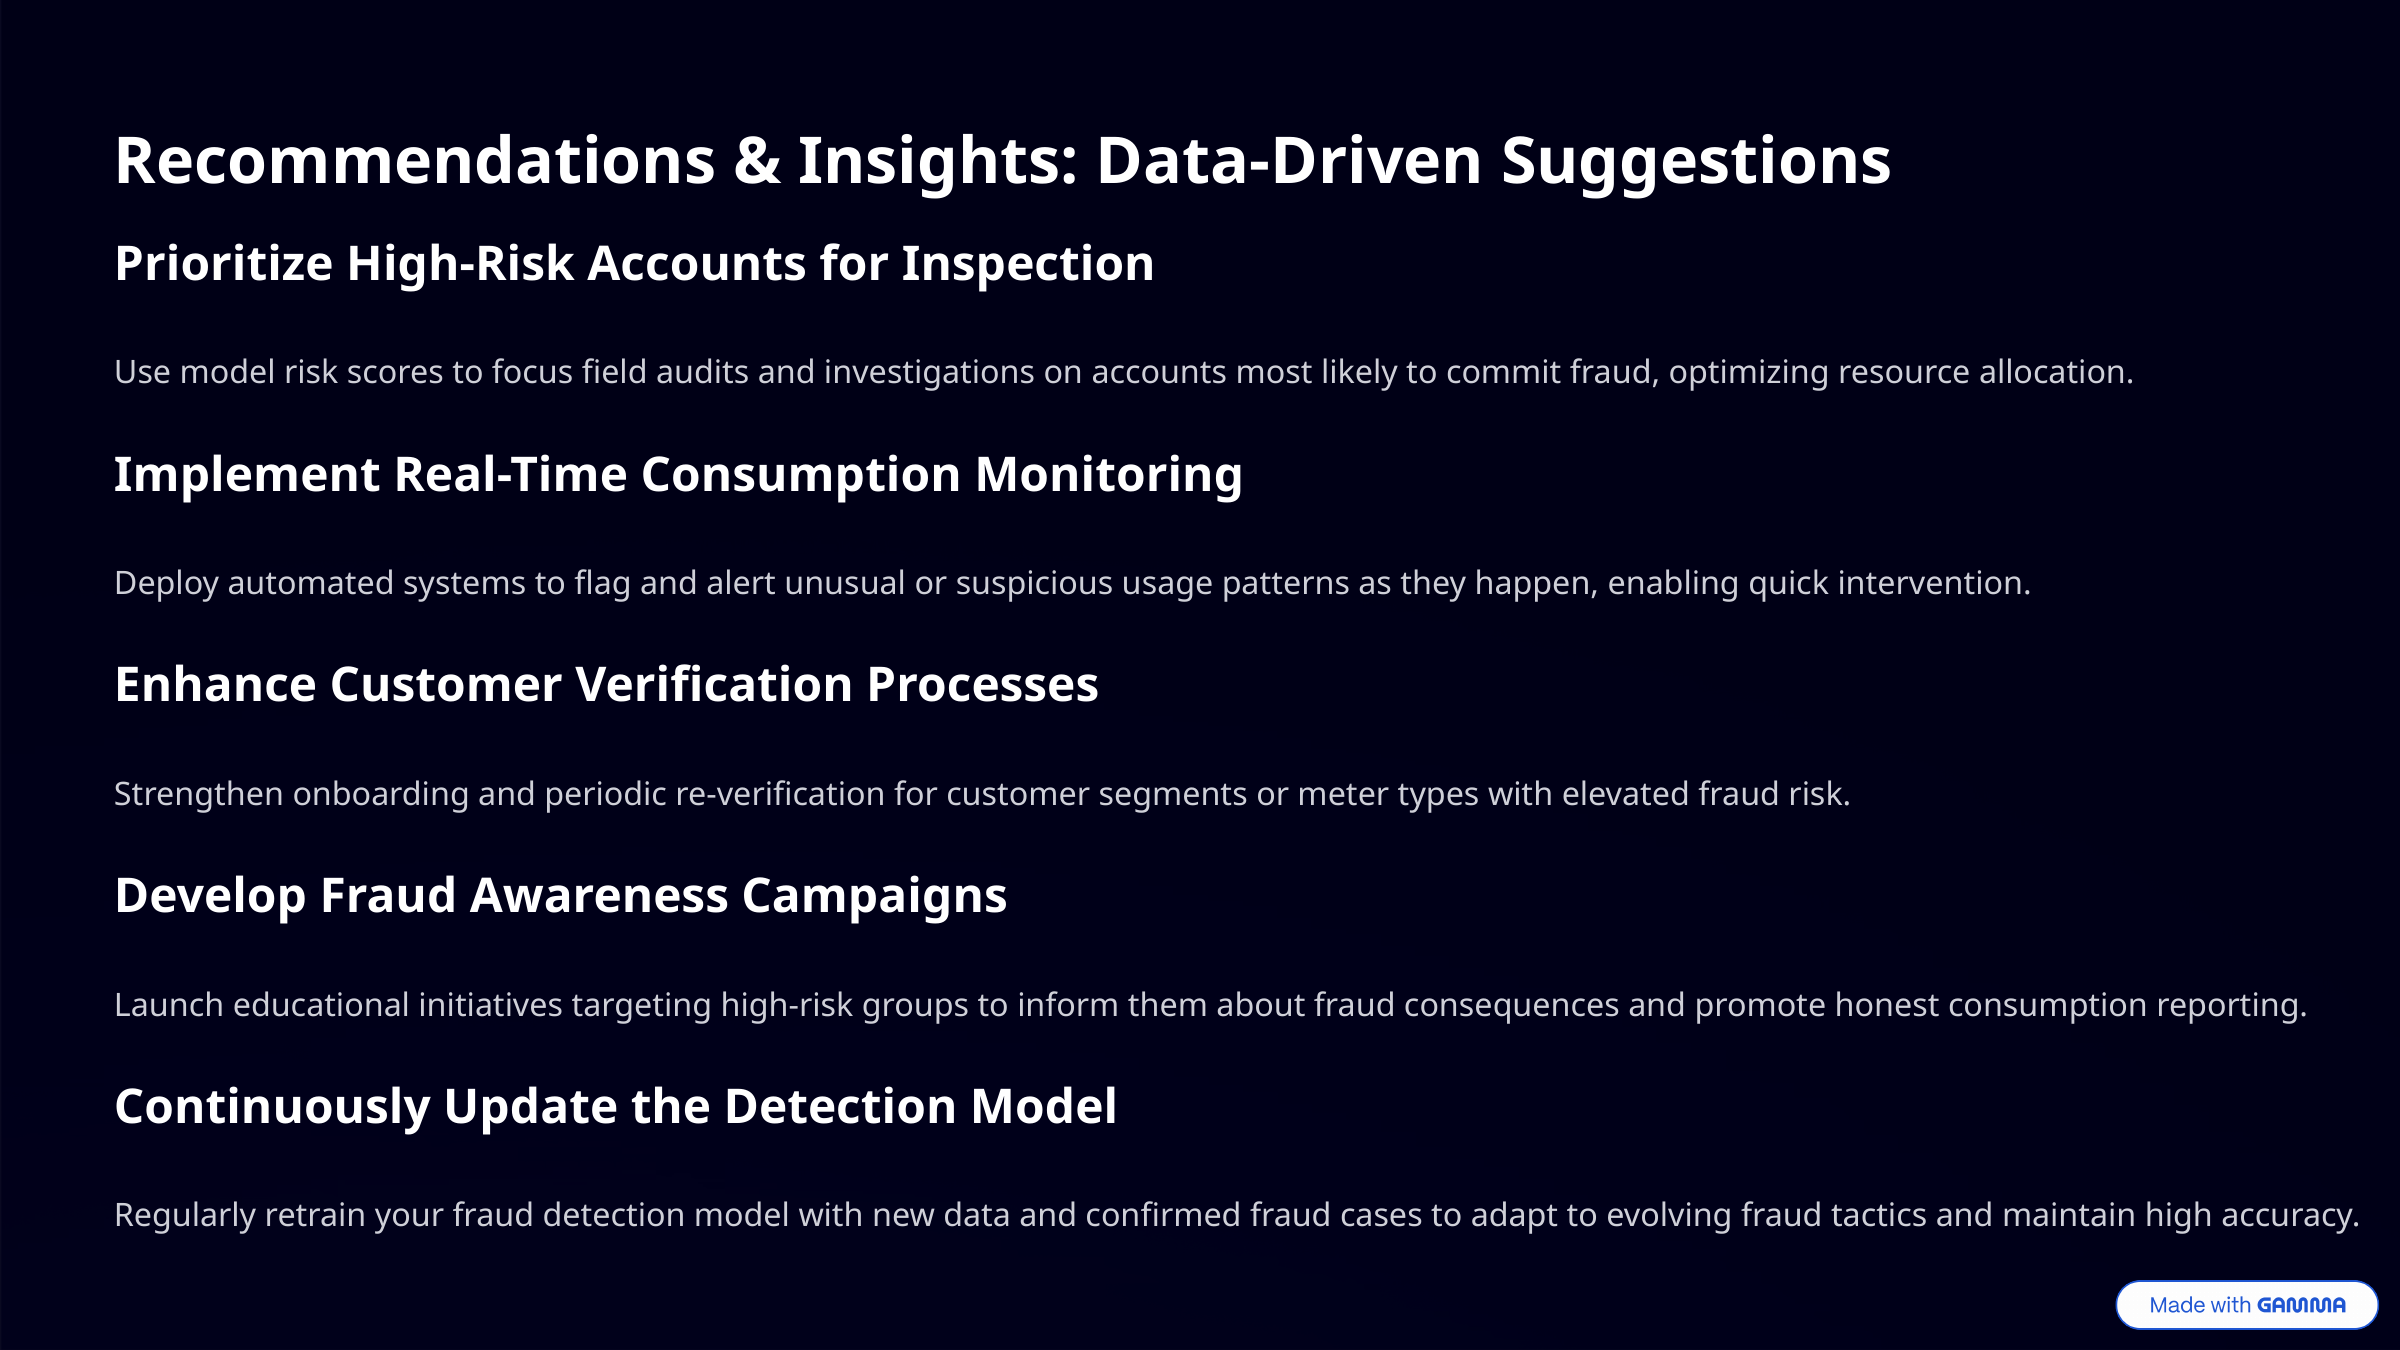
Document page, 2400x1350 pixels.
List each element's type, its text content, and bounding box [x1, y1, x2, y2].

text_box Use model risk scores to focus field audits and investigations on accounts most likely to commit fraud, optimizing resource allocation. [113, 339, 2286, 392]
text_box Prioritize High-Risk Accounts for Inspection [113, 229, 1082, 291]
text_box Strengthen onboarding and periodic re-verification for customer segments or meter types with elevated fraud risk. [113, 760, 2286, 813]
text_box Develop Fraud Awareness Campaigns [113, 861, 940, 923]
text_box Continuously Update the Detection Model [113, 1072, 1025, 1134]
text_box Recommendations & Insights: Data-Driven Suggestions [113, 115, 1737, 197]
text_box Deploy automated systems to flag and alert unusual or suspicious usage patterns as they happen, enabling quick intervention. [113, 550, 2286, 603]
picture [2106, 1271, 2389, 1339]
text_box Regularly retrain your fraud detection model with new data and confirmed fraud cases to adapt to evolving fraud tactics and maintain high accuracy. [113, 1182, 2286, 1235]
text_box Implement Real-Time Consumption Monitoring [113, 440, 1148, 502]
text_box Enhance Customer Verification Processes [113, 650, 1036, 712]
text_box Launch educational initiatives targeting high-risk groups to inform them about fraud consequences and promote honest consumption reporting. [113, 971, 2286, 1024]
